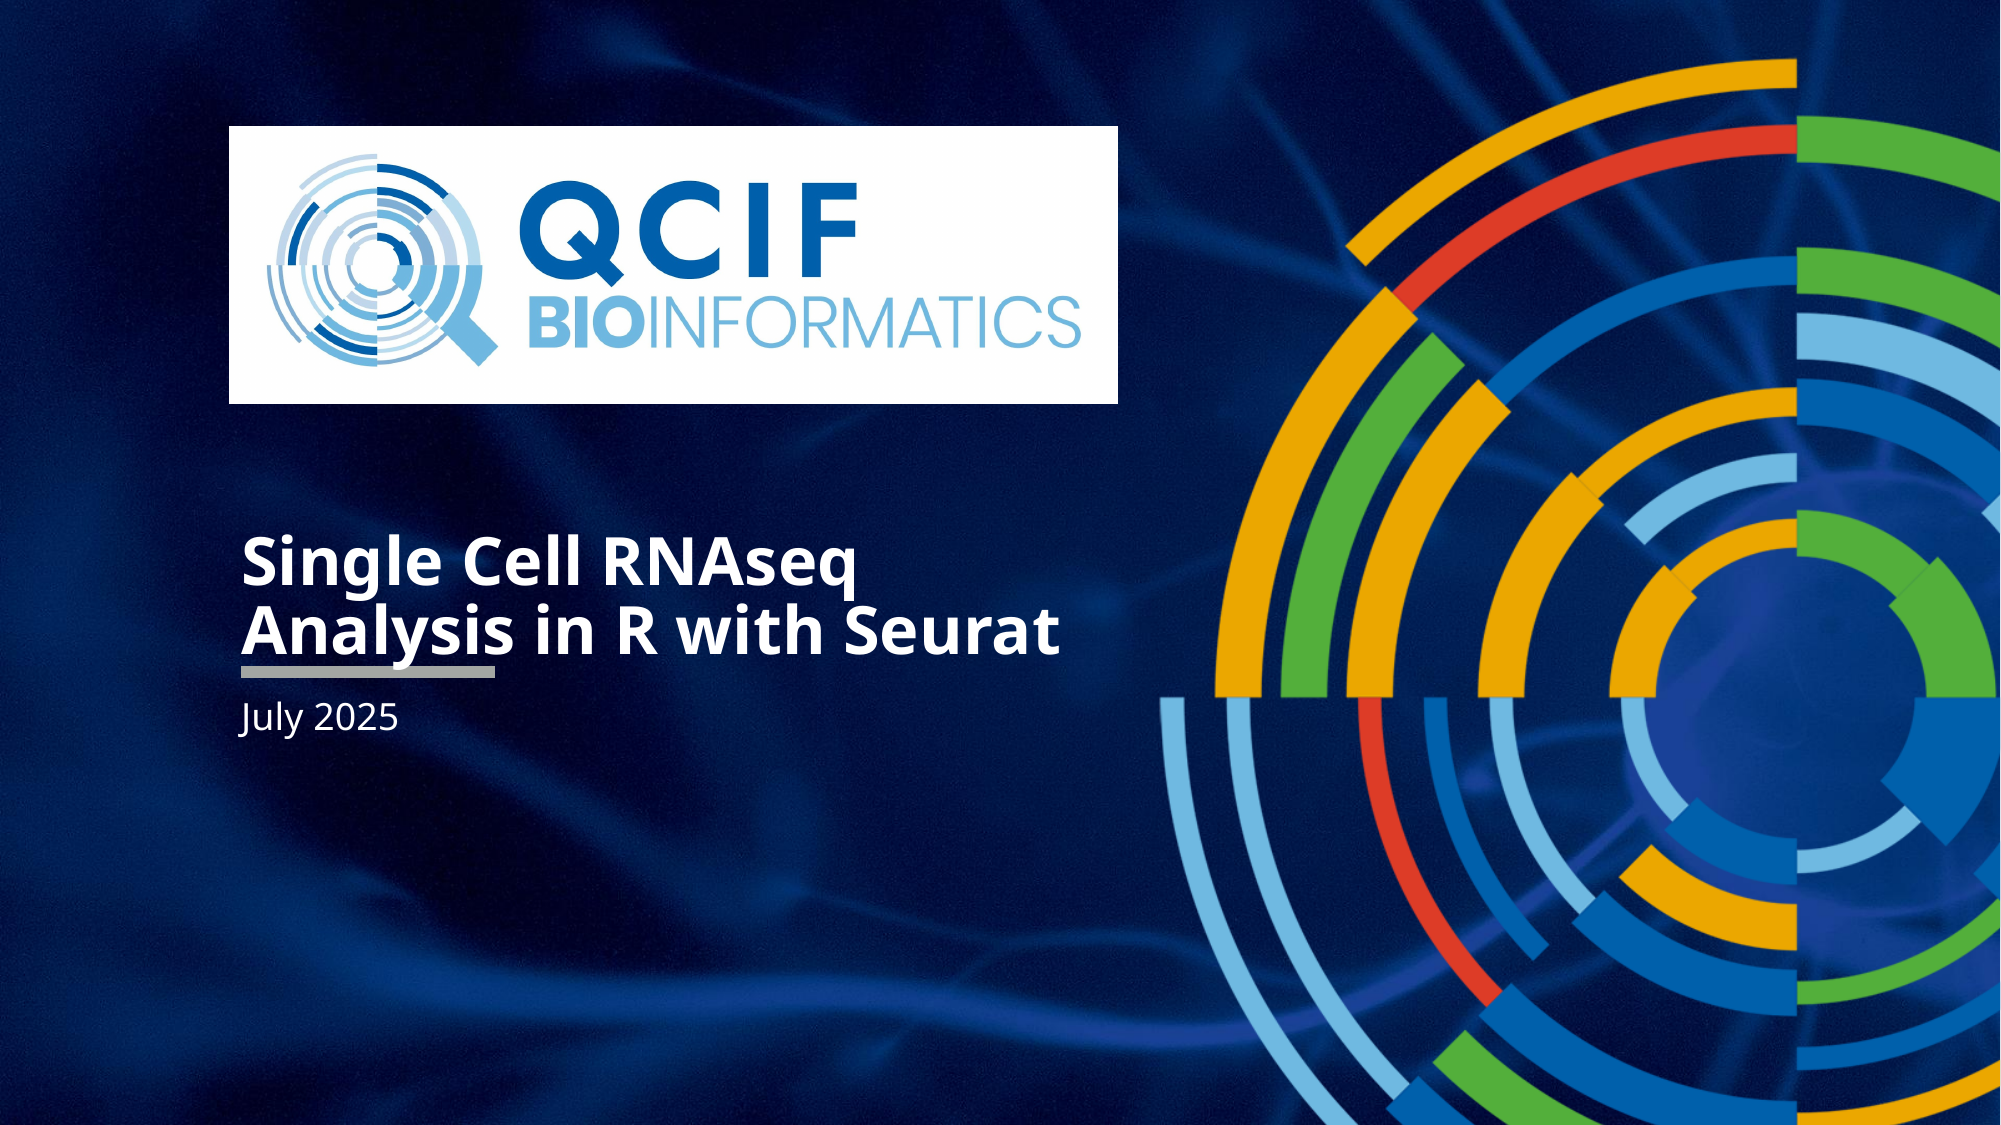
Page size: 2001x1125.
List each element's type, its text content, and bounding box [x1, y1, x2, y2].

picture [0, 0, 2001, 1125]
list July 2025 [241, 697, 1000, 924]
title Single Cell RNAseq Analysis in R with Seurat [241, 359, 1136, 669]
